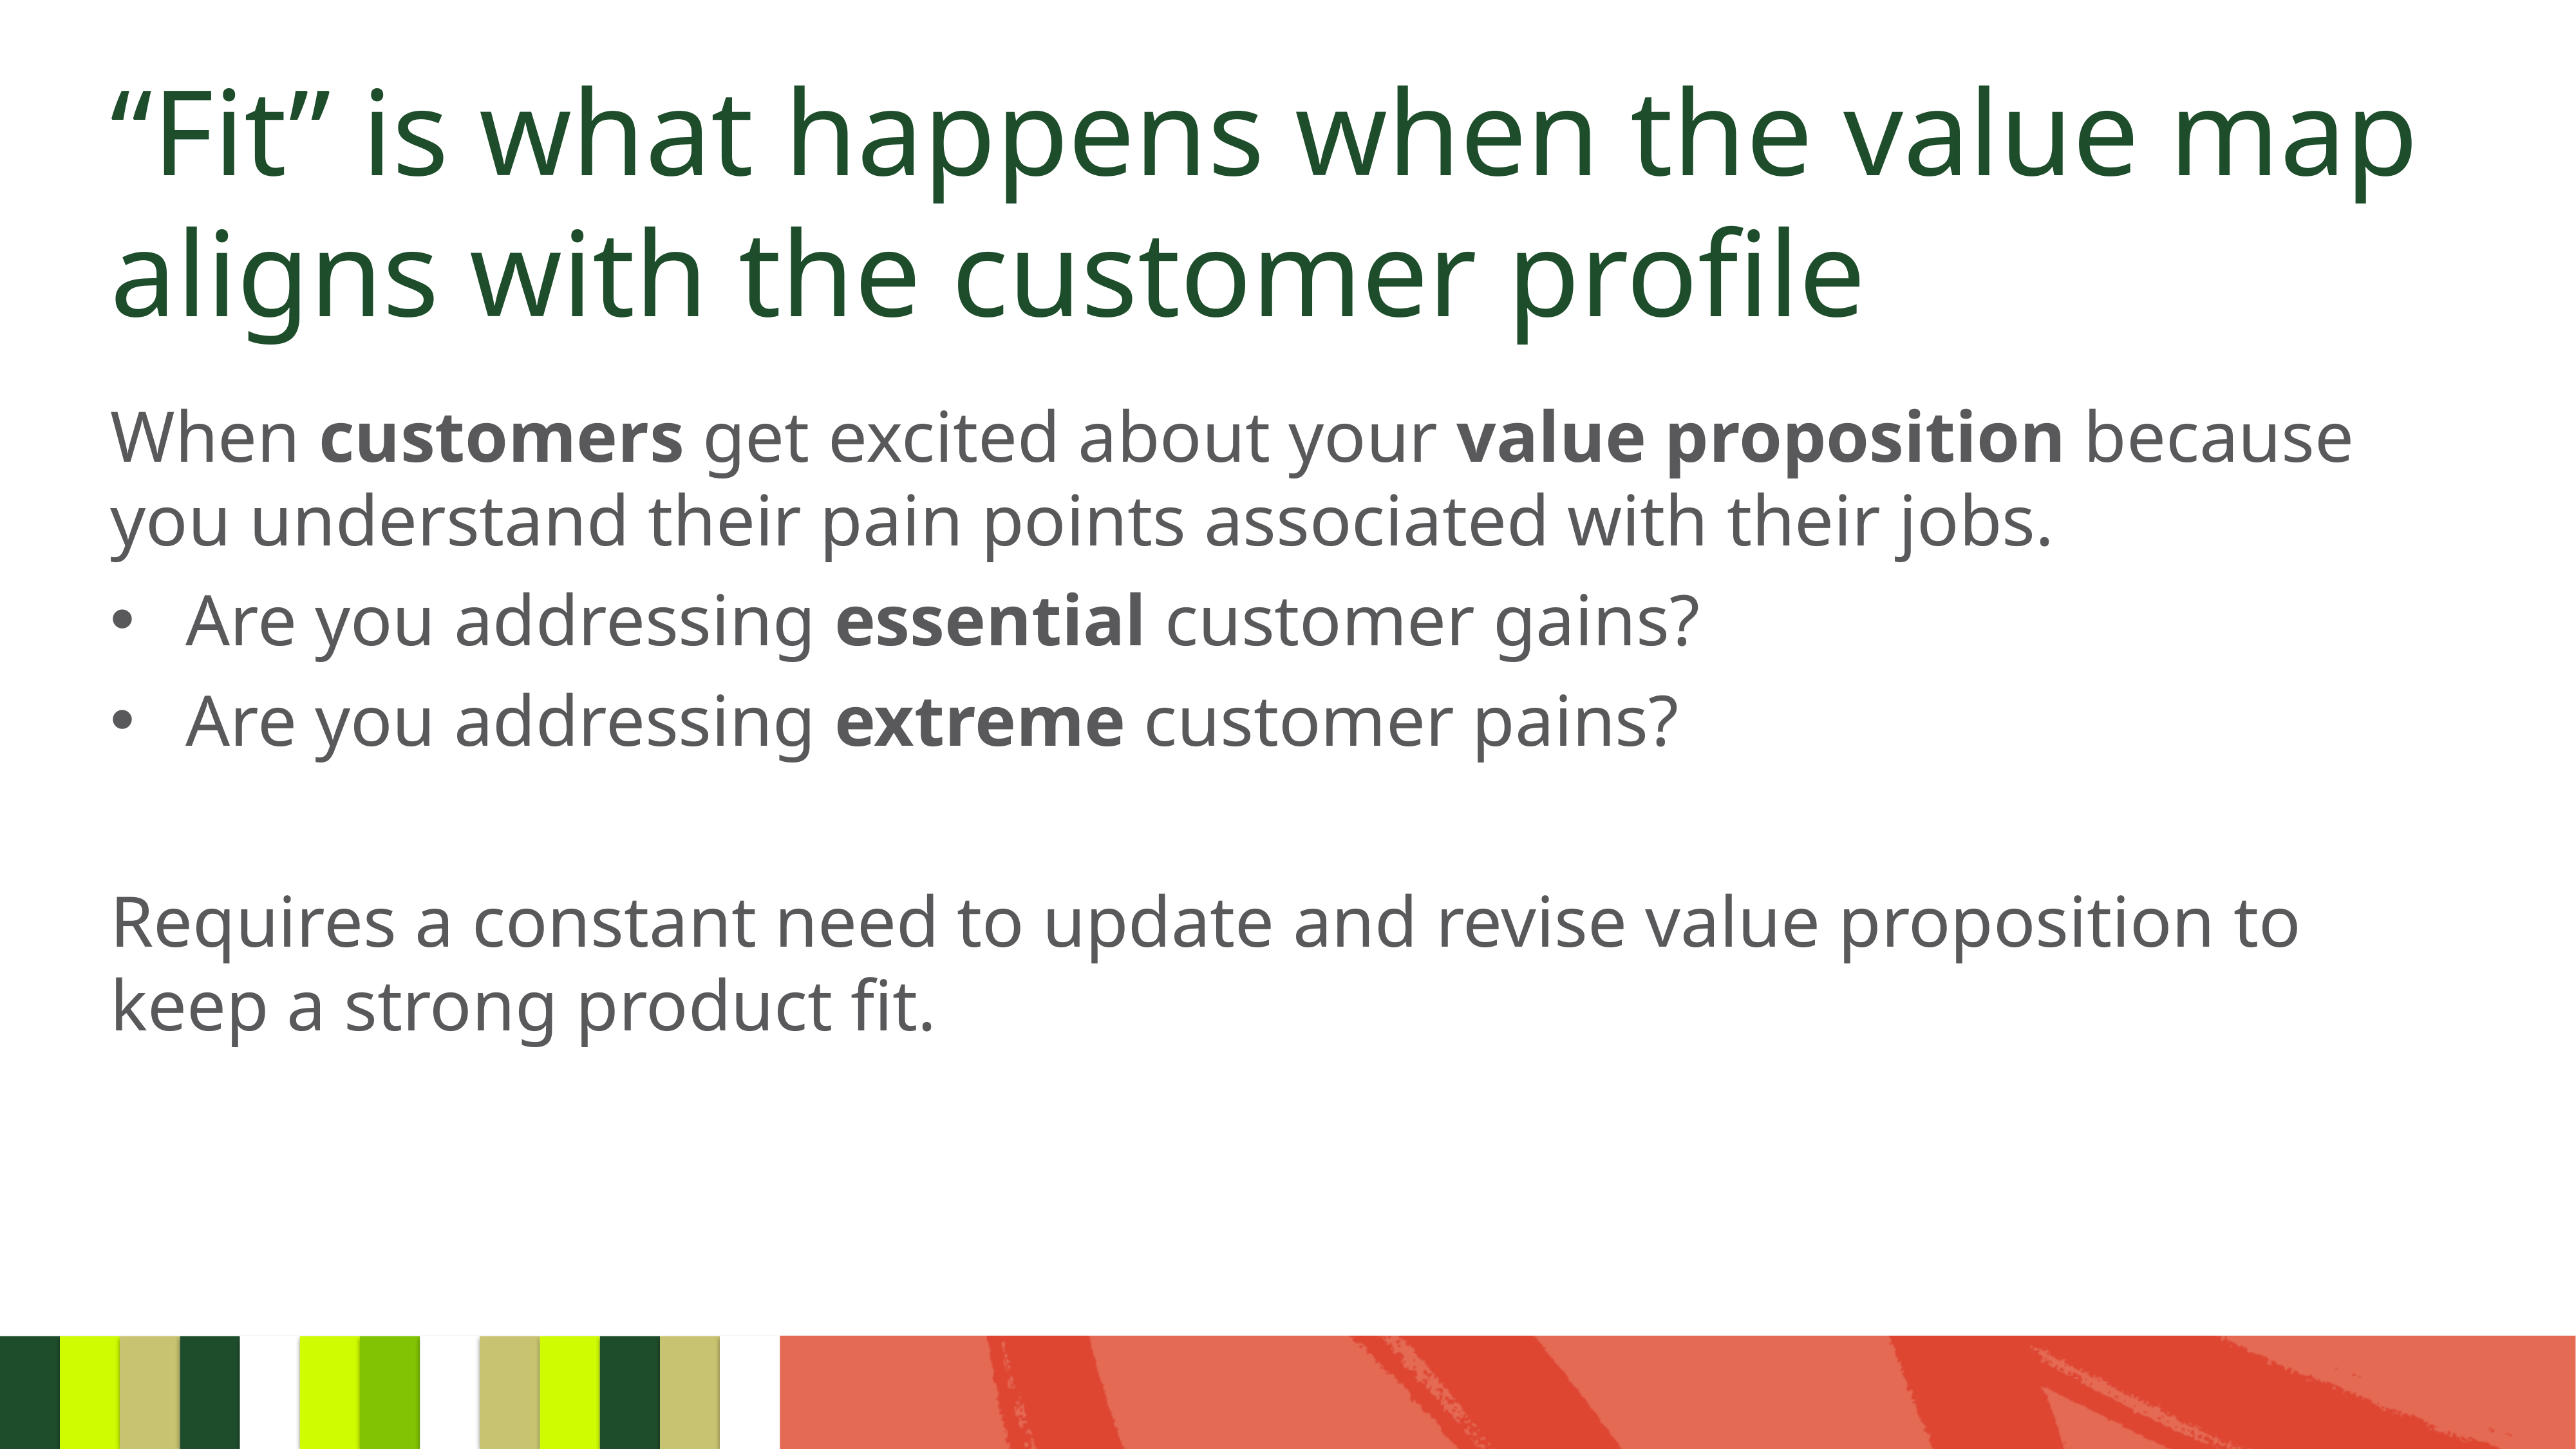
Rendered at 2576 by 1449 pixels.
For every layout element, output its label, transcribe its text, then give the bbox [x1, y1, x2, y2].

picture [780, 1336, 2576, 1449]
list When customers get excited about your value proposition because you understand their pain points associated with their jobs. Are you addressing essential customer gains? Are you addressing extreme customer pains? Requires a constant need to update and revise value proposition to keep a strong product fit. [100, 382, 2476, 1196]
title “Fit” is what happens when the value map aligns with the customer profile [100, 46, 2476, 352]
